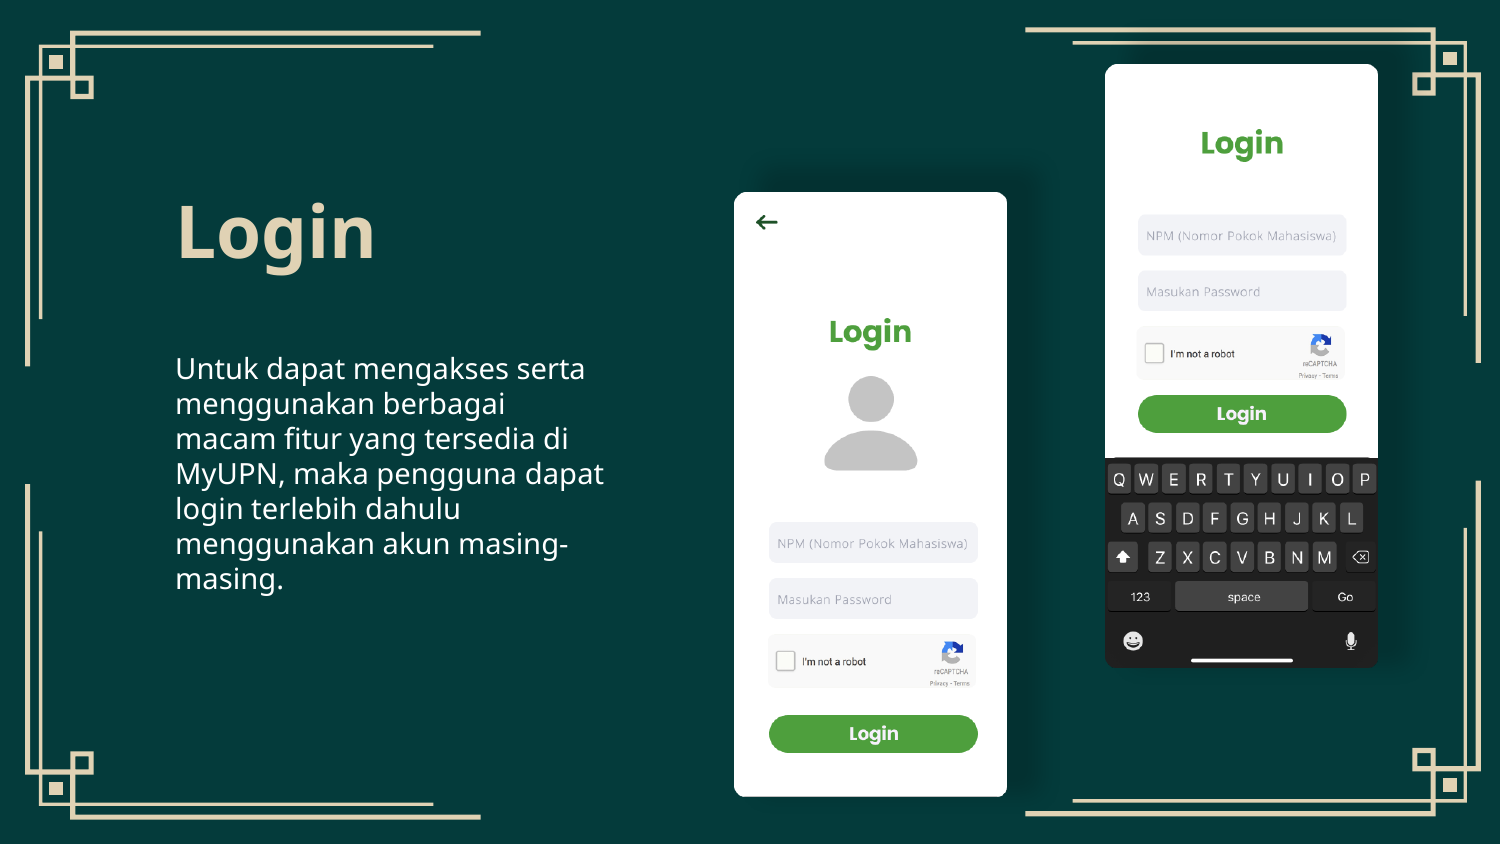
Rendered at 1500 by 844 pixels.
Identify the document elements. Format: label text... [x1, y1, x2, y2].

picture [734, 192, 1007, 797]
picture [1105, 63, 1378, 668]
list Untuk dapat mengakses serta menggunakan berbagai macam fitur yang tersedia di MyUPN, maka pengguna dapat login terlebih dahulu menggunakan akun masing-masing. [160, 429, 622, 654]
title Login [160, 170, 735, 429]
